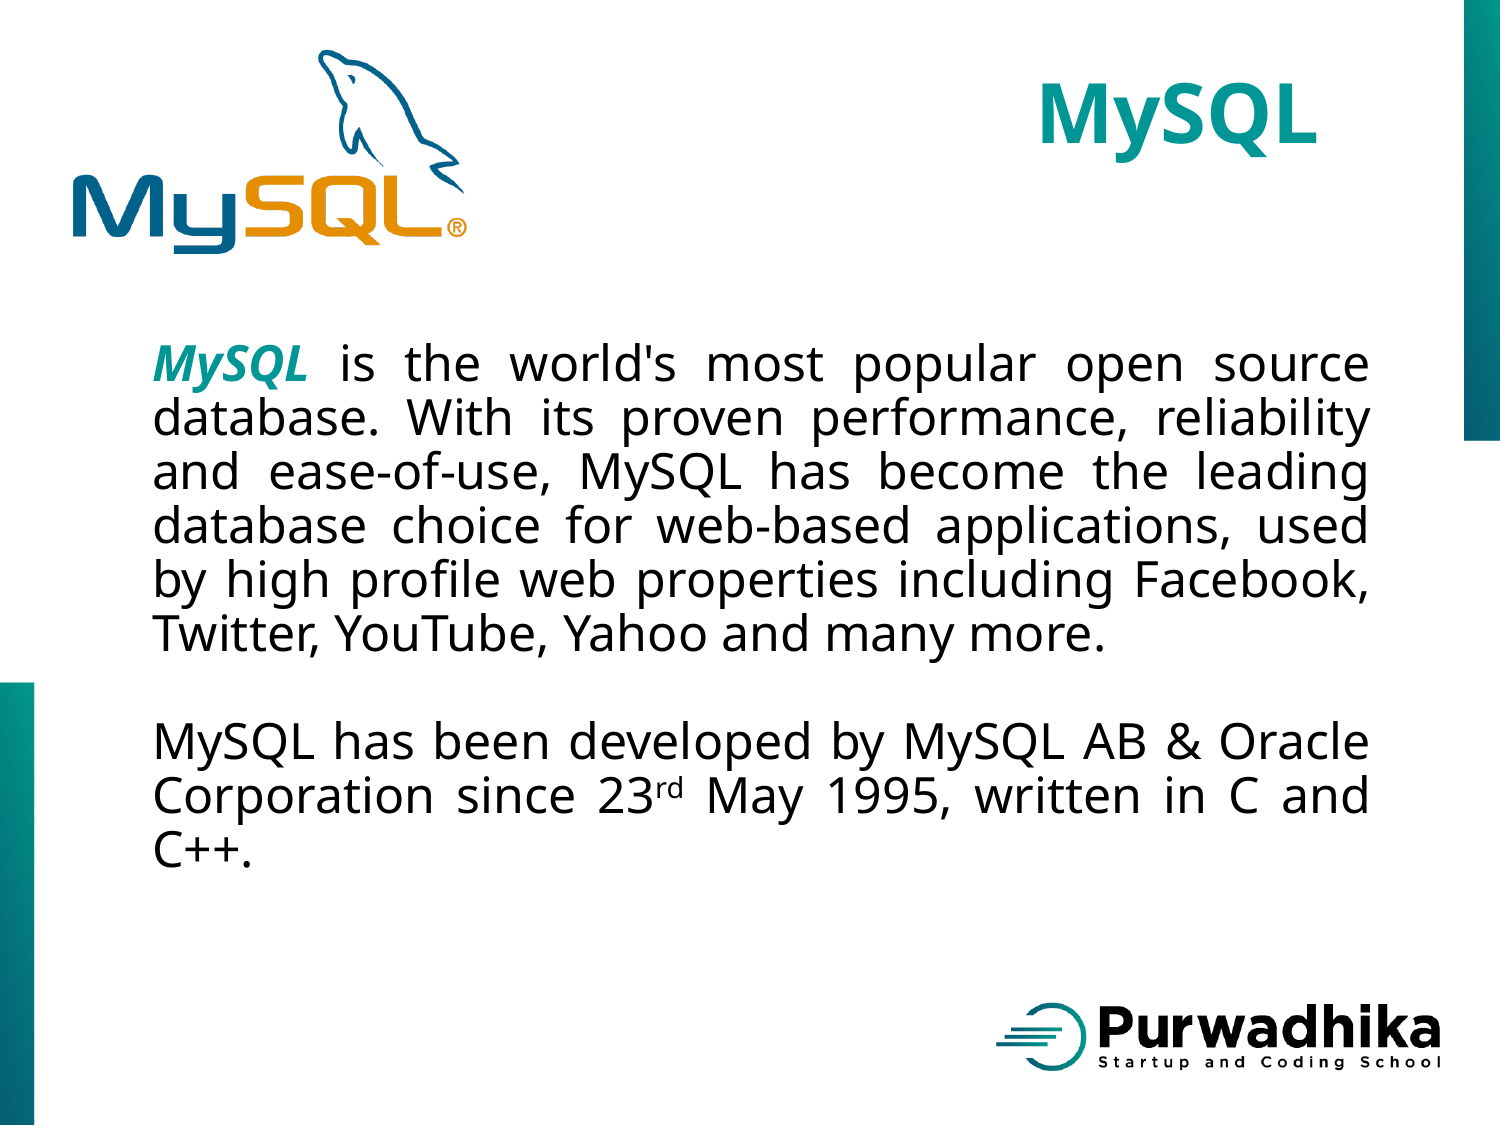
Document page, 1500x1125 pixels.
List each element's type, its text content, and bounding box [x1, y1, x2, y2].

text_box MySQL is the world's most popular open source database. With its proven performance, reliability and ease-of-use, MySQL has become the leading database choice for web-based applications, used by high profile web properties including Facebook, Twitter, YouTube, Yahoo and many more. MySQL has been developed by MySQL AB & Oracle Corporation since 23rd May 1995, written in C and C++. [137, 331, 1387, 968]
text_box MySQL [893, 0, 1462, 233]
text_box [134, 123, 1405, 998]
picture [0, 0, 1500, 1125]
